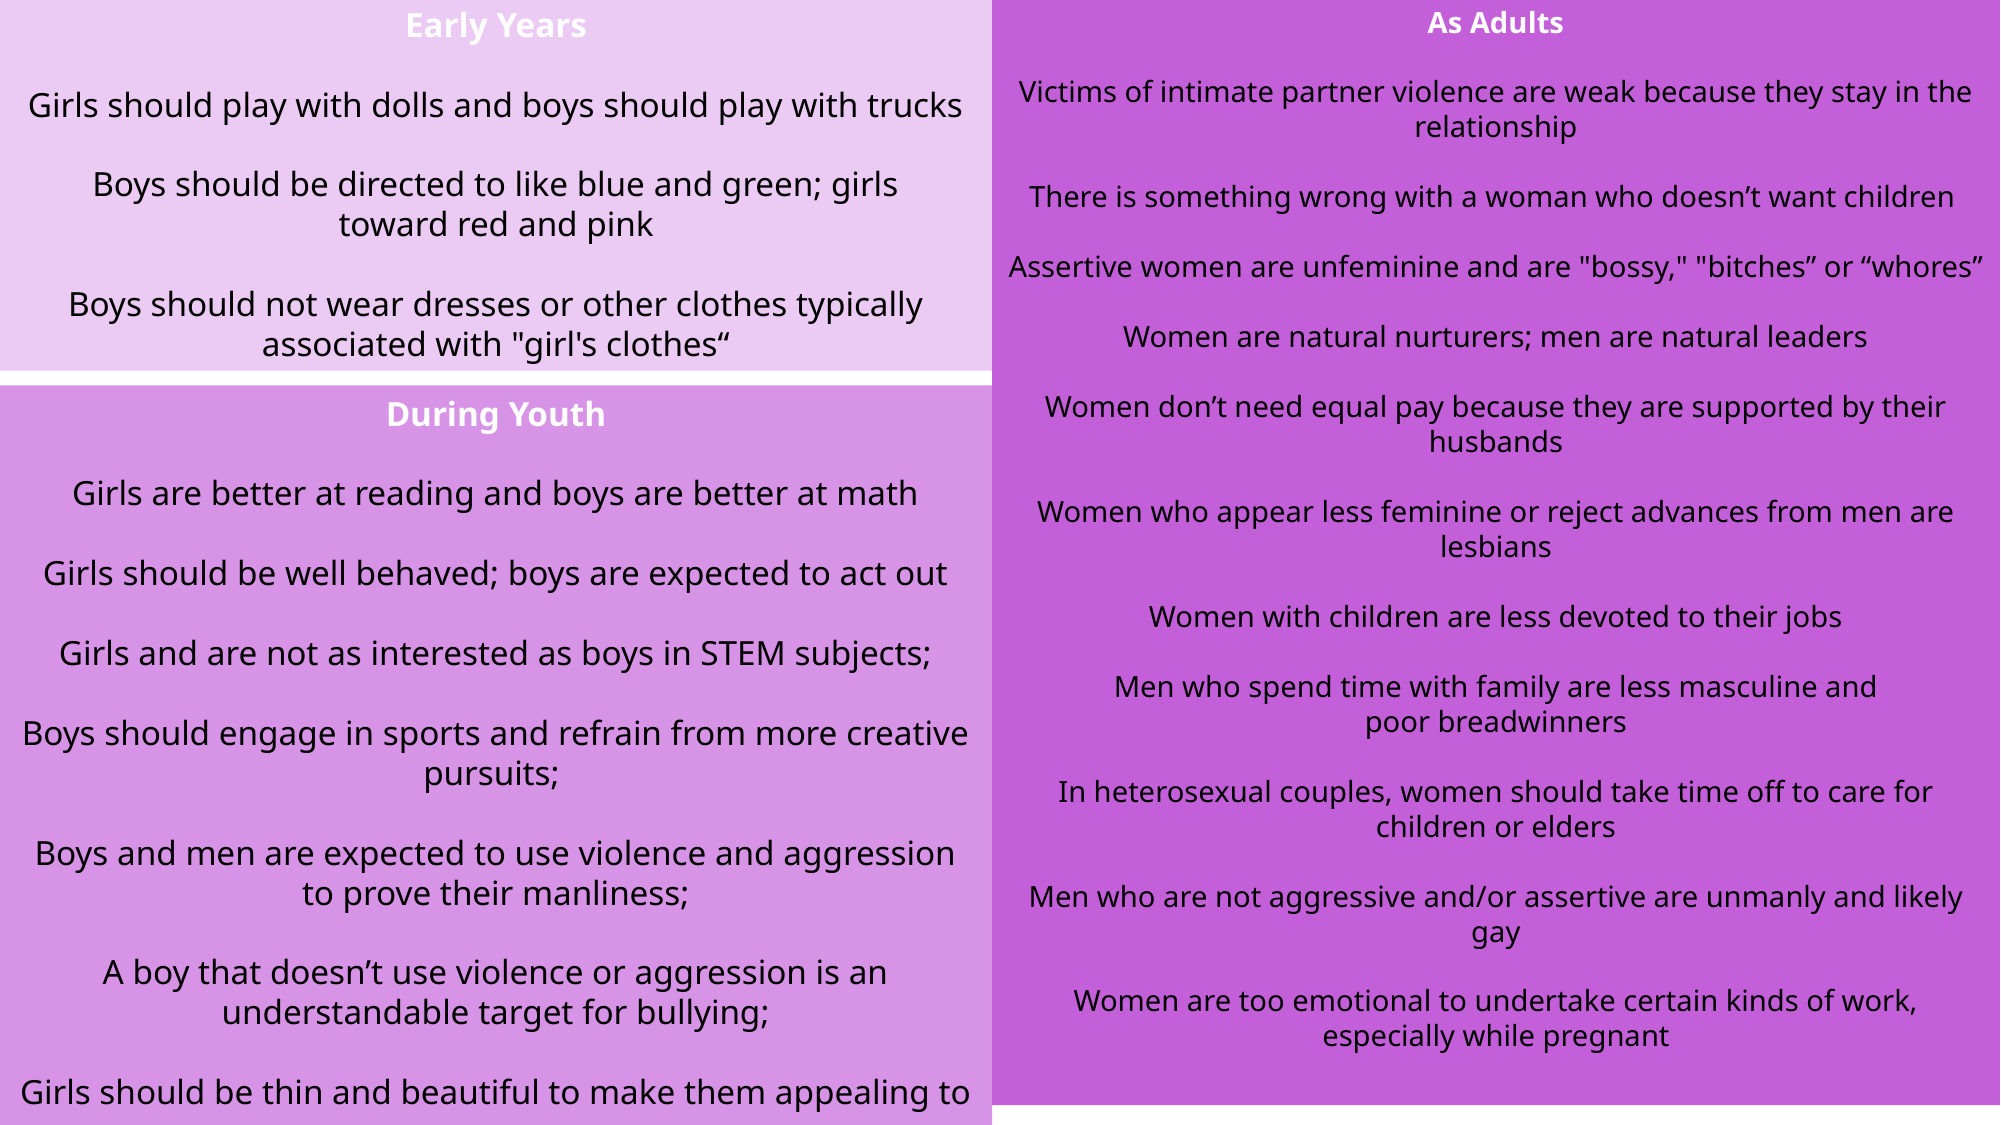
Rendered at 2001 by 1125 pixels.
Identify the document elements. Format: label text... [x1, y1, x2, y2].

text_box During Youth ​​ Girls are better at reading and boys are better at math Girls should be well behaved; boys are expected to act out Girls and are not as interested as boys in STEM subjects; Boys should engage in sports and refrain from more creative pursuits; Boys and men are expected to use violence and aggression to prove their manliness; A boy that doesn’t use violence or aggression is an understandable target for bullying; Girls should be thin and beautiful to make them appealing to men; [0, 385, 993, 1125]
text_box As Adults ​ Victims of intimate partner violence are weak because they stay in the relationship There is something wrong with a woman who doesn’t want children Assertive women are unfeminine and are "bossy," "bitches” or “whores” Women are natural nurturers; men are natural leaders Women don’t need equal pay because they are supported by their husbands Women who appear less feminine or reject advances from men are lesbians Women with children are less devoted to their jobs Men who spend time with family are less masculine and poor breadwinners In heterosexual couples, women should take time off to care for children or elders Men who are not aggressive and/or assertive are unmanly and likely gay Women are too emotional to undertake certain kinds of work, especially while pregnant [992, 0, 2000, 1106]
text_box Early Years ​ Girls should play with dolls and boys should play with trucks Boys should be directed to like blue and green; girls toward red and pink Boys should not wear dresses or other clothes typically associated with "girl's clothes“ [0, 0, 992, 371]
